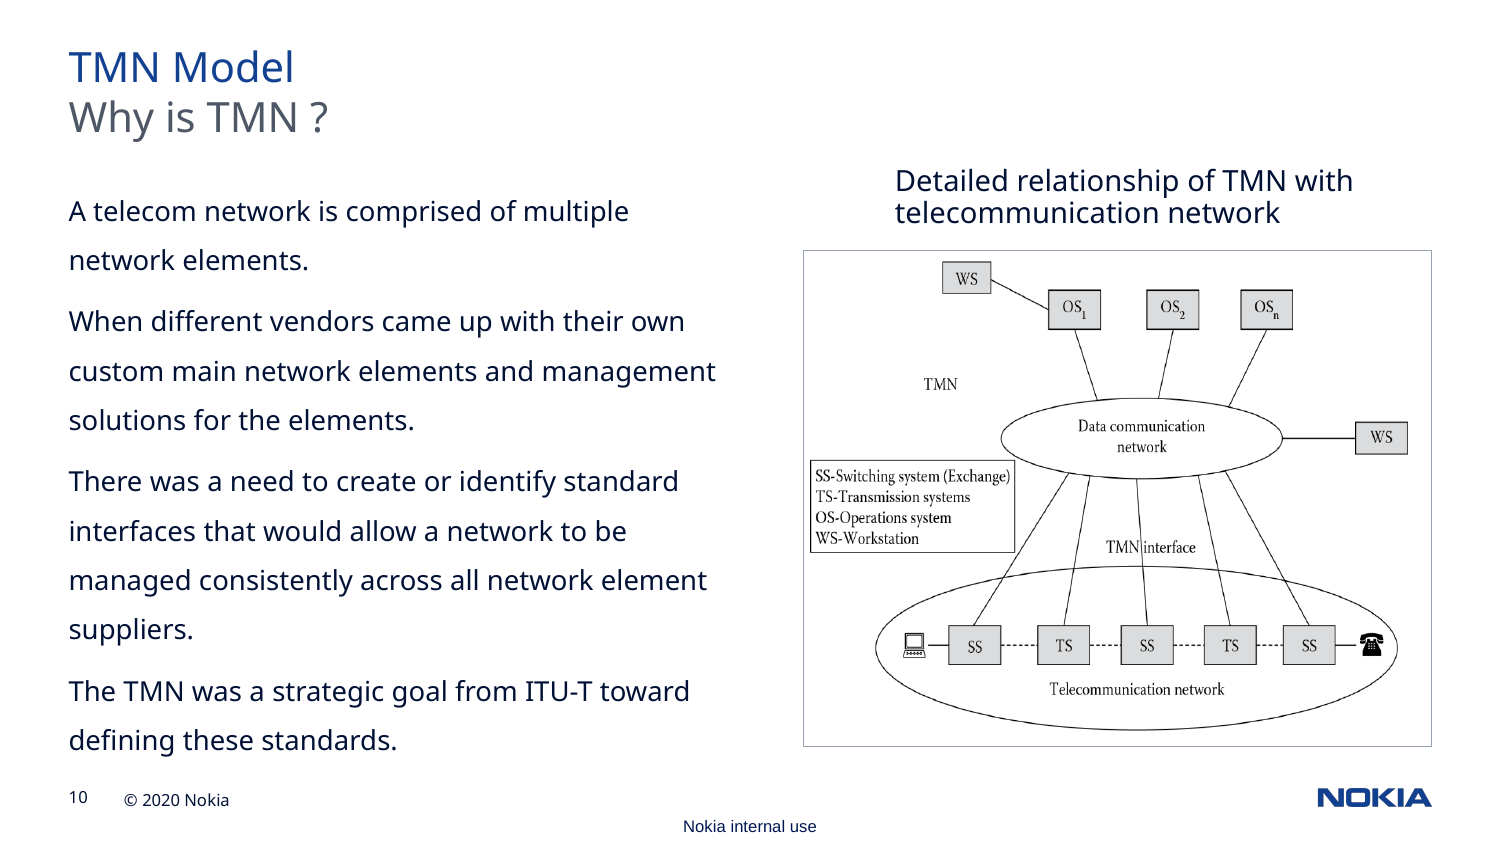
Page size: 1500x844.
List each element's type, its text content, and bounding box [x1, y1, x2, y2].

list TMN Model [68, 46, 1432, 97]
picture [1292, 762, 1458, 833]
picture [803, 250, 1432, 747]
list Why is TMN ? [68, 97, 1432, 148]
list A telecom network is comprised of multiple network elements. When different vendors came up with their own custom main network elements and management solutions for the elements. There was a need to create or identify standard interfaces that would allow a network to be managed consistently across all network element suppliers. The TMN was a strategic goal from ITU-T toward defining these standards. [68, 177, 727, 762]
list Detailed relationship of TMN with telecommunication network [895, 166, 1415, 250]
